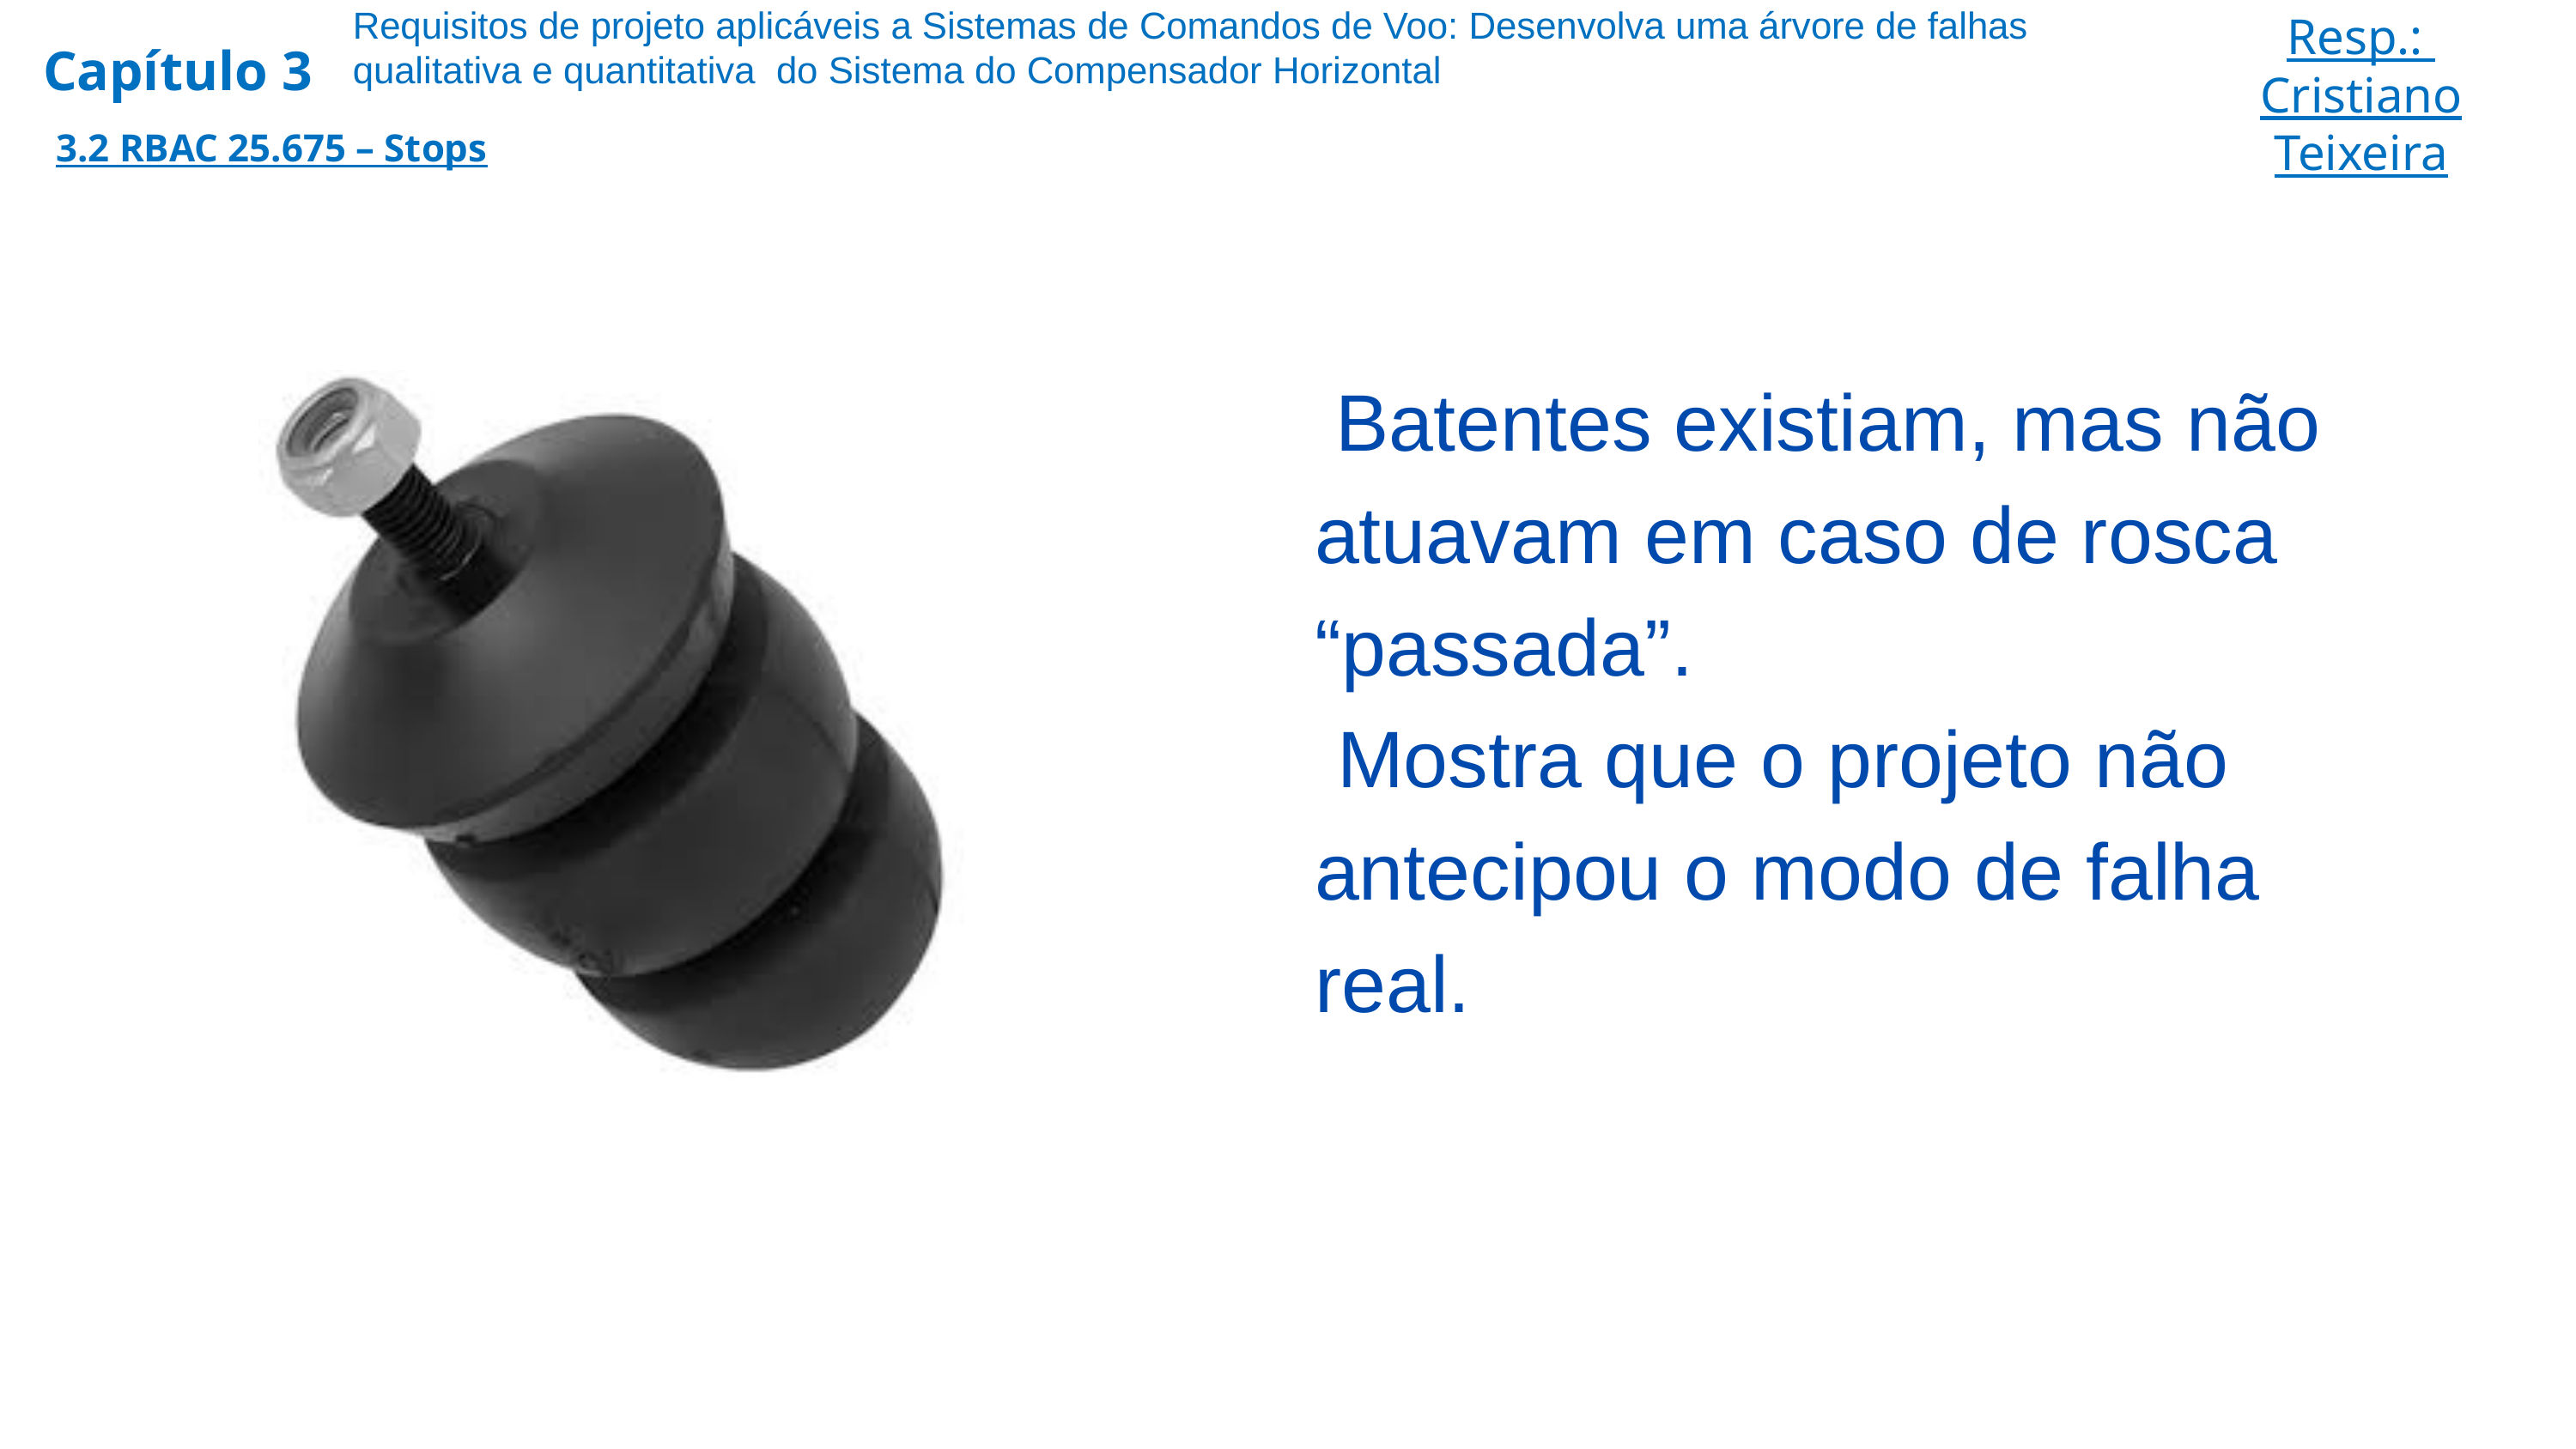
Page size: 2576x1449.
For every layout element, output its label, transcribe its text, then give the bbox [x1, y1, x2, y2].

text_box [42, 26, 340, 115]
text_box Resp.: Cristiano Teixeira [2172, 6, 2551, 180]
text_box Requisitos de projeto aplicáveis a Sistemas de Comandos de Voo: Desenvolva uma árvore de falhas qualitativa e quantitativa do Sistema do Compensador Horizontal [352, 1, 2160, 92]
text_box Batentes existiam, mas não atuavam em caso de rosca “passada”. Mostra que o projeto não antecipou o modo de falha real. [1315, 355, 2352, 1029]
text_box [258, 370, 967, 1079]
text_box 3.2 RBAC 25.675 – Stops [56, 124, 941, 215]
